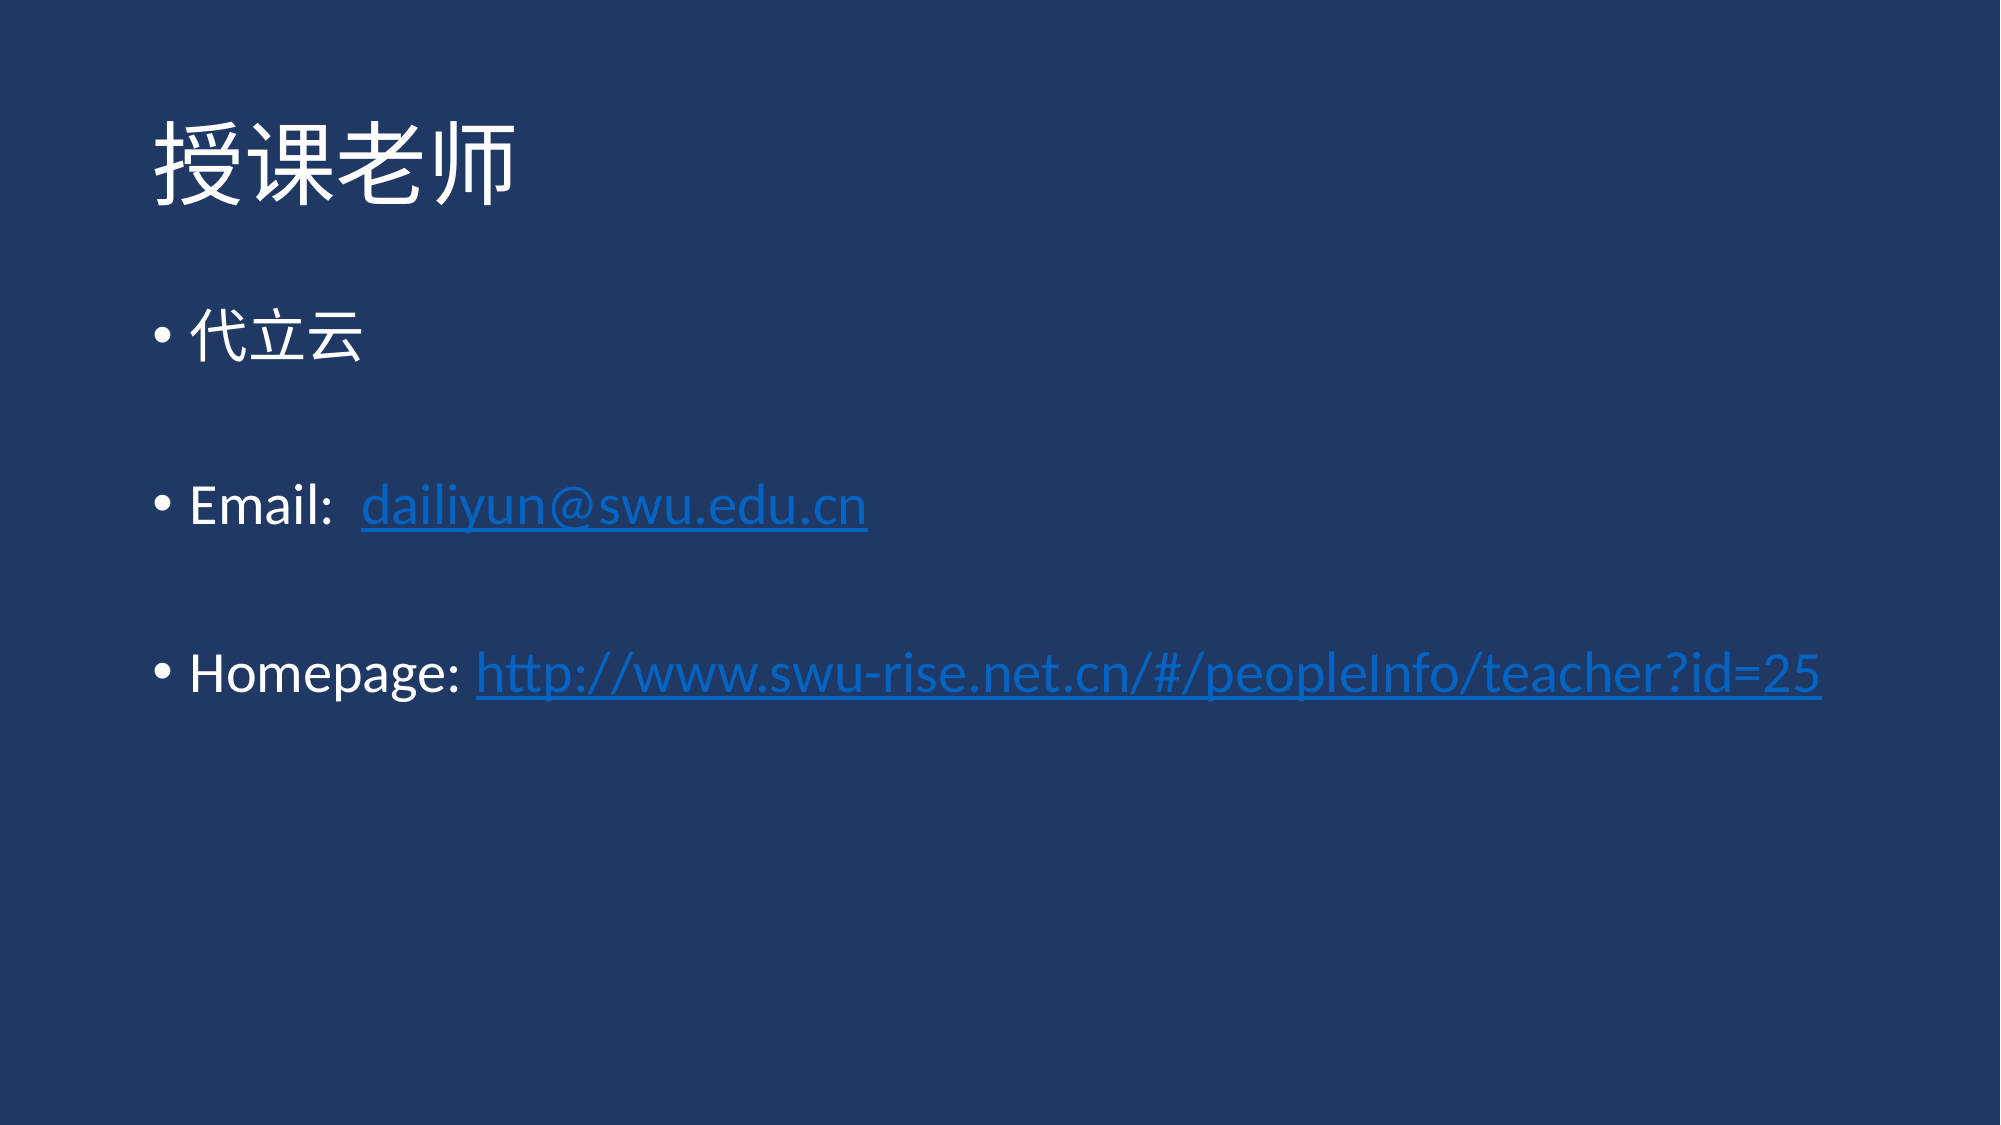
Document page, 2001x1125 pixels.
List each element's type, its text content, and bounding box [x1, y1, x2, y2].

list 代立云 Email: dailiyun@swu.edu.cn Homepage: http://www.swu-rise.net.cn/#/peopleInfo/teacher?id=25 [137, 299, 1863, 1014]
title 授课老师 [137, 59, 1863, 278]
